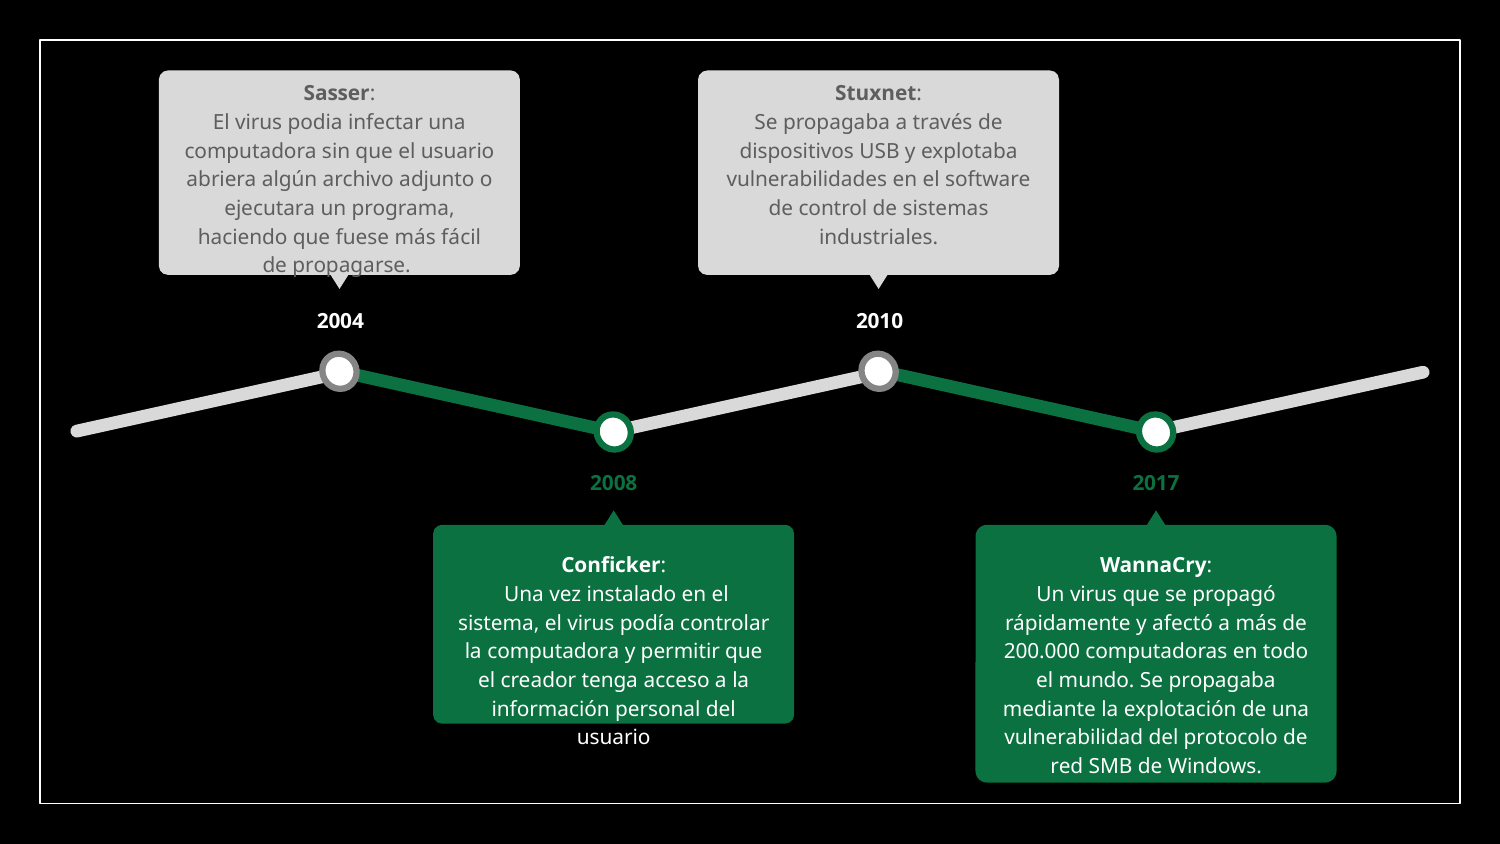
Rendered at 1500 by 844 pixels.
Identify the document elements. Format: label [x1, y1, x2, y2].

text_box [697, 60, 1060, 396]
text_box [158, 60, 521, 396]
text_box [70, 405, 225, 438]
text_box [1240, 365, 1430, 406]
text_box [975, 407, 1337, 783]
text_box [432, 407, 795, 724]
